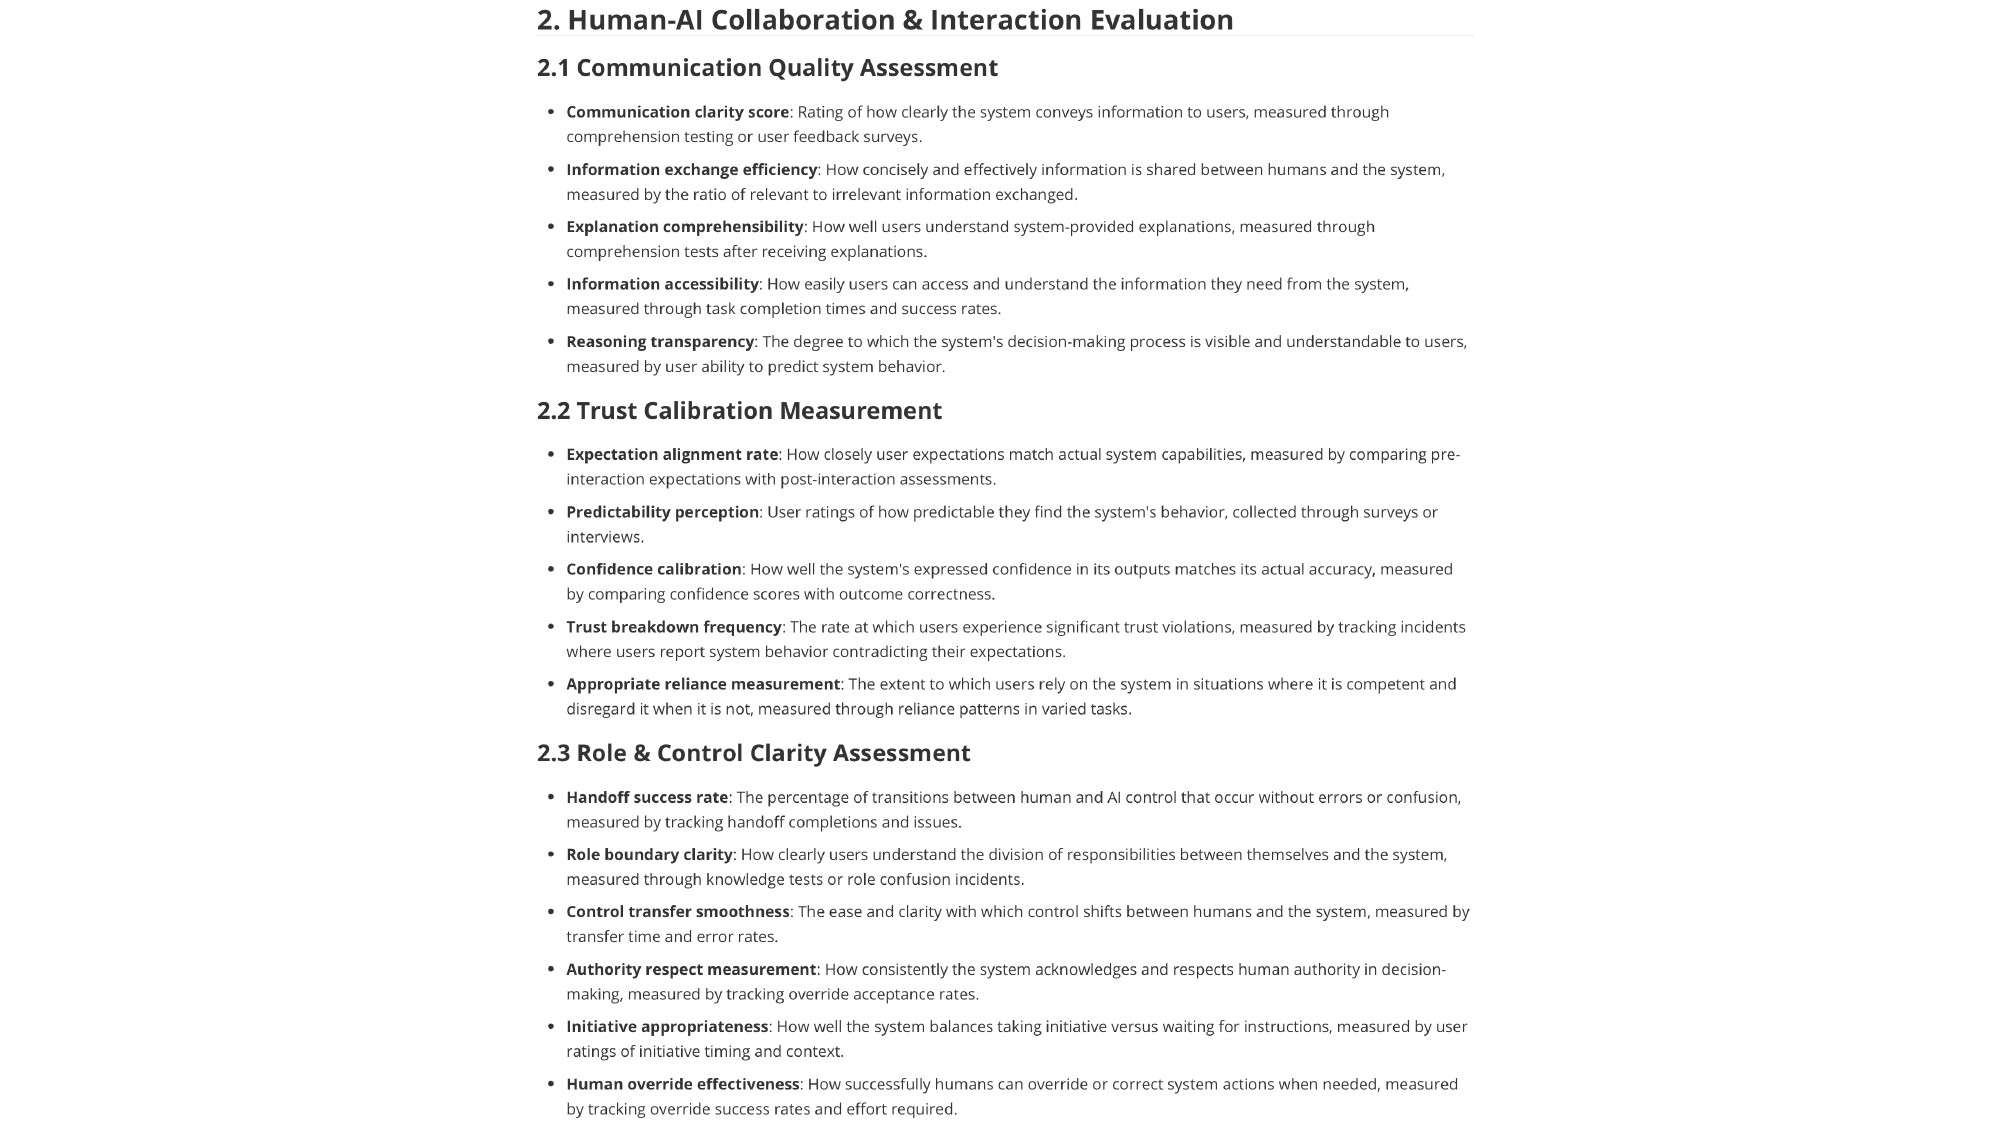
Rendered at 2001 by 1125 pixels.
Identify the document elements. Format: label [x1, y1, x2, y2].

picture [525, 0, 1475, 1125]
